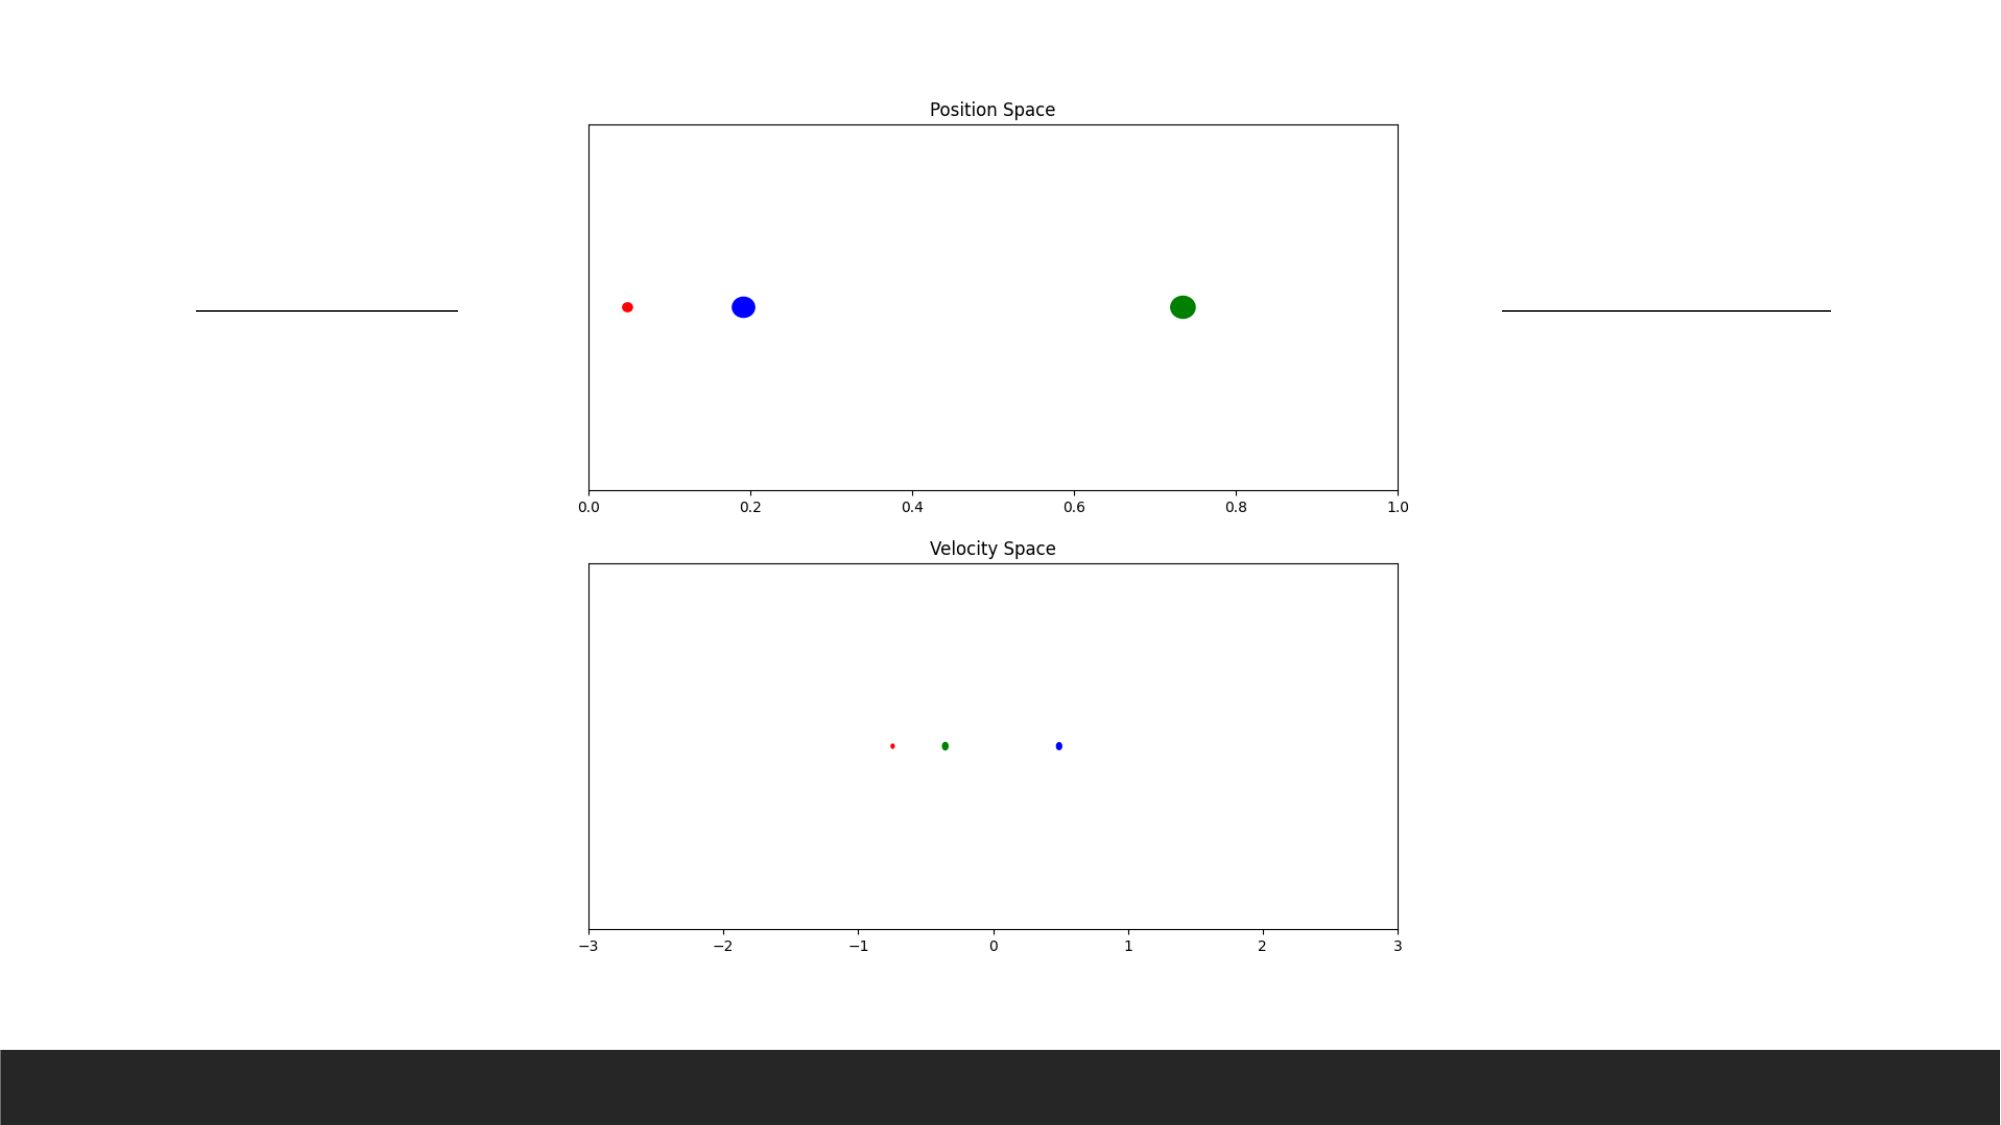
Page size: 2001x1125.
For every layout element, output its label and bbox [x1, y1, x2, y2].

list [457, 0, 1502, 1044]
